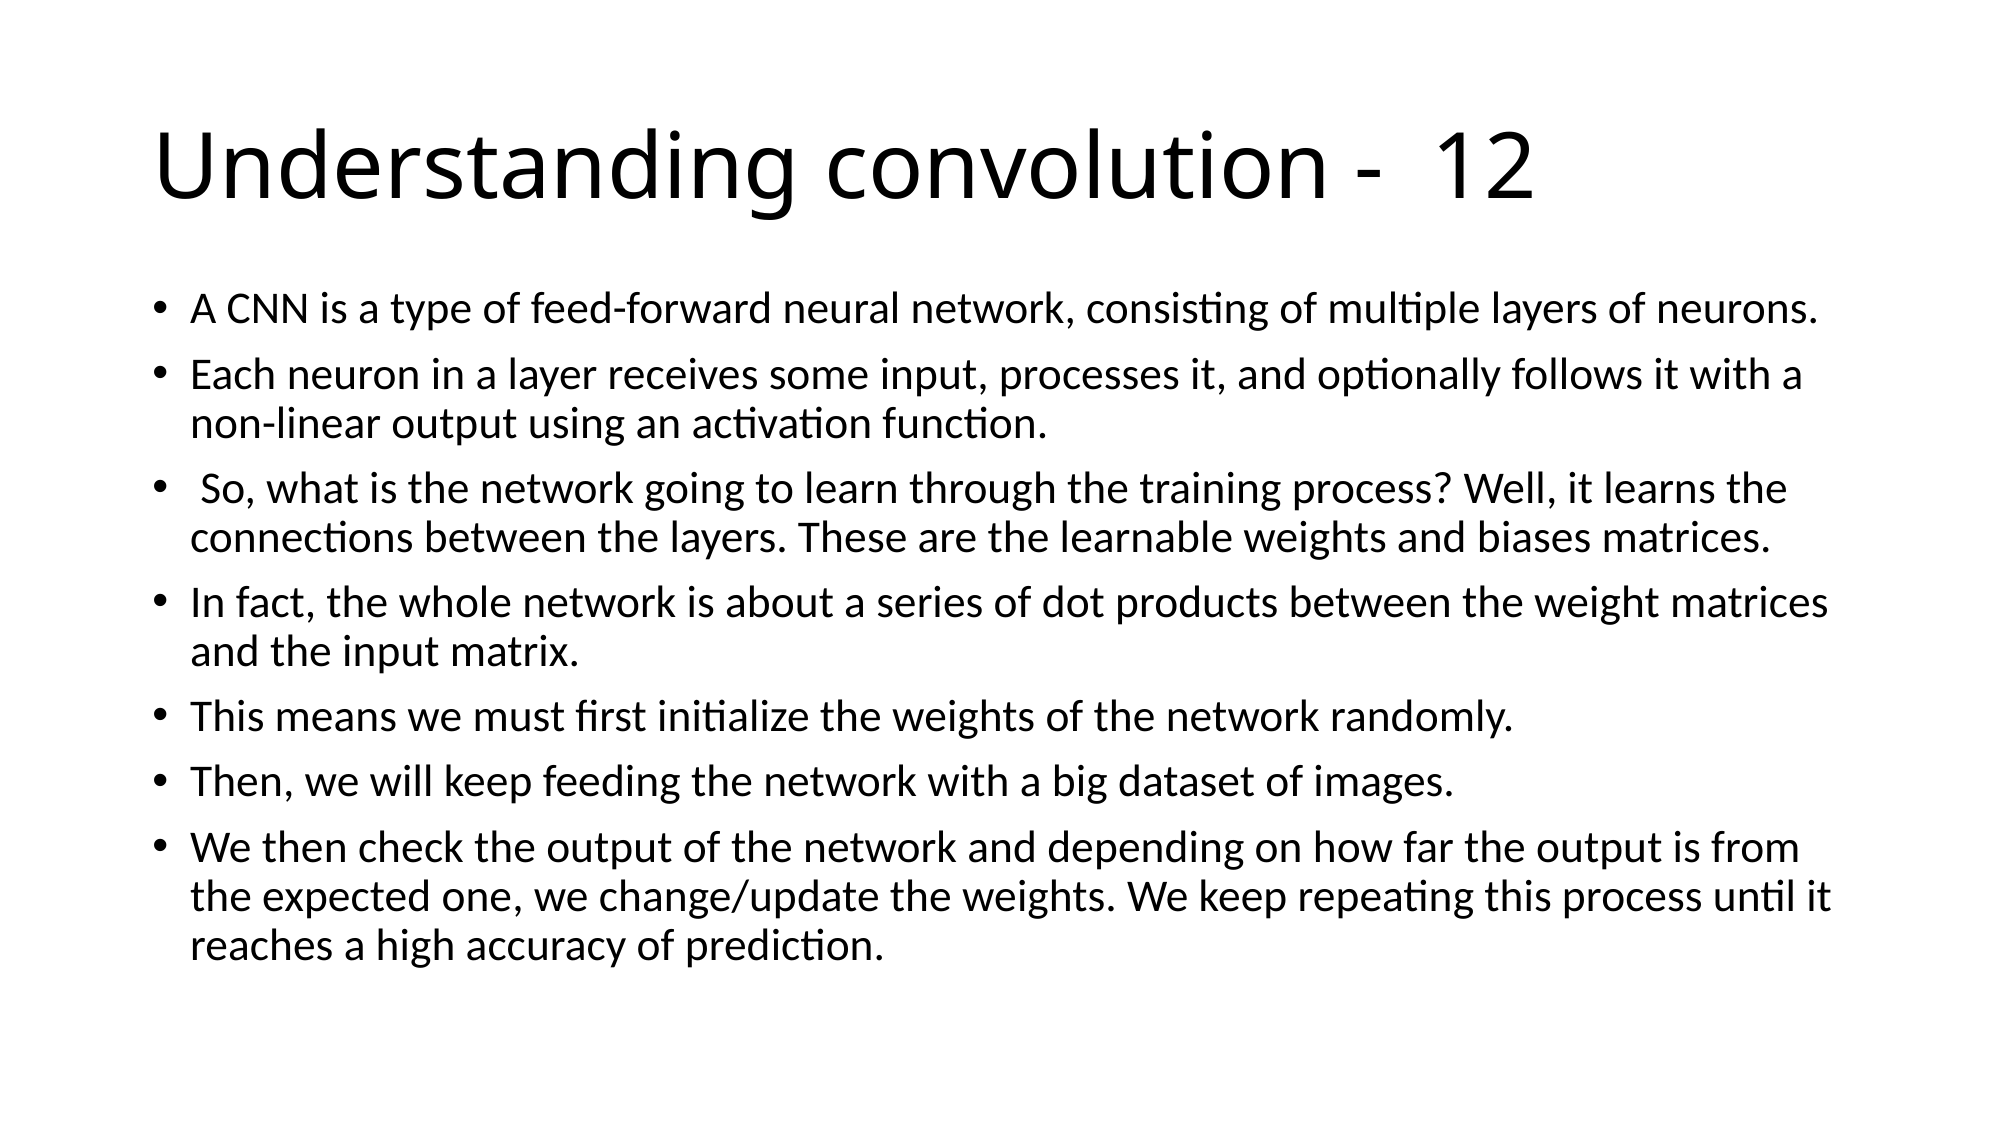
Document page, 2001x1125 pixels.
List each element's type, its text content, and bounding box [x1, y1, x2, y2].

list A CNN is a type of feed-forward neural network, consisting of multiple layers of neurons. Each neuron in a layer receives some input, processes it, and optionally follows it with a non-linear output using an activation function. So, what is the network going to learn through the training process? Well, it learns the connections between the layers. These are the learnable weights and biases matrices. In fact, the whole network is about a series of dot products between the weight matrices and the input matrix. This means we must first initialize the weights of the network randomly. Then, we will keep feeding the network with a big dataset of images. We then check the output of the network and depending on how far the output is from the expected one, we change/update the weights. We keep repeating this process until it reaches a high accuracy of prediction. [137, 277, 1863, 992]
title Understanding convolution - 12 [137, 59, 1863, 277]
